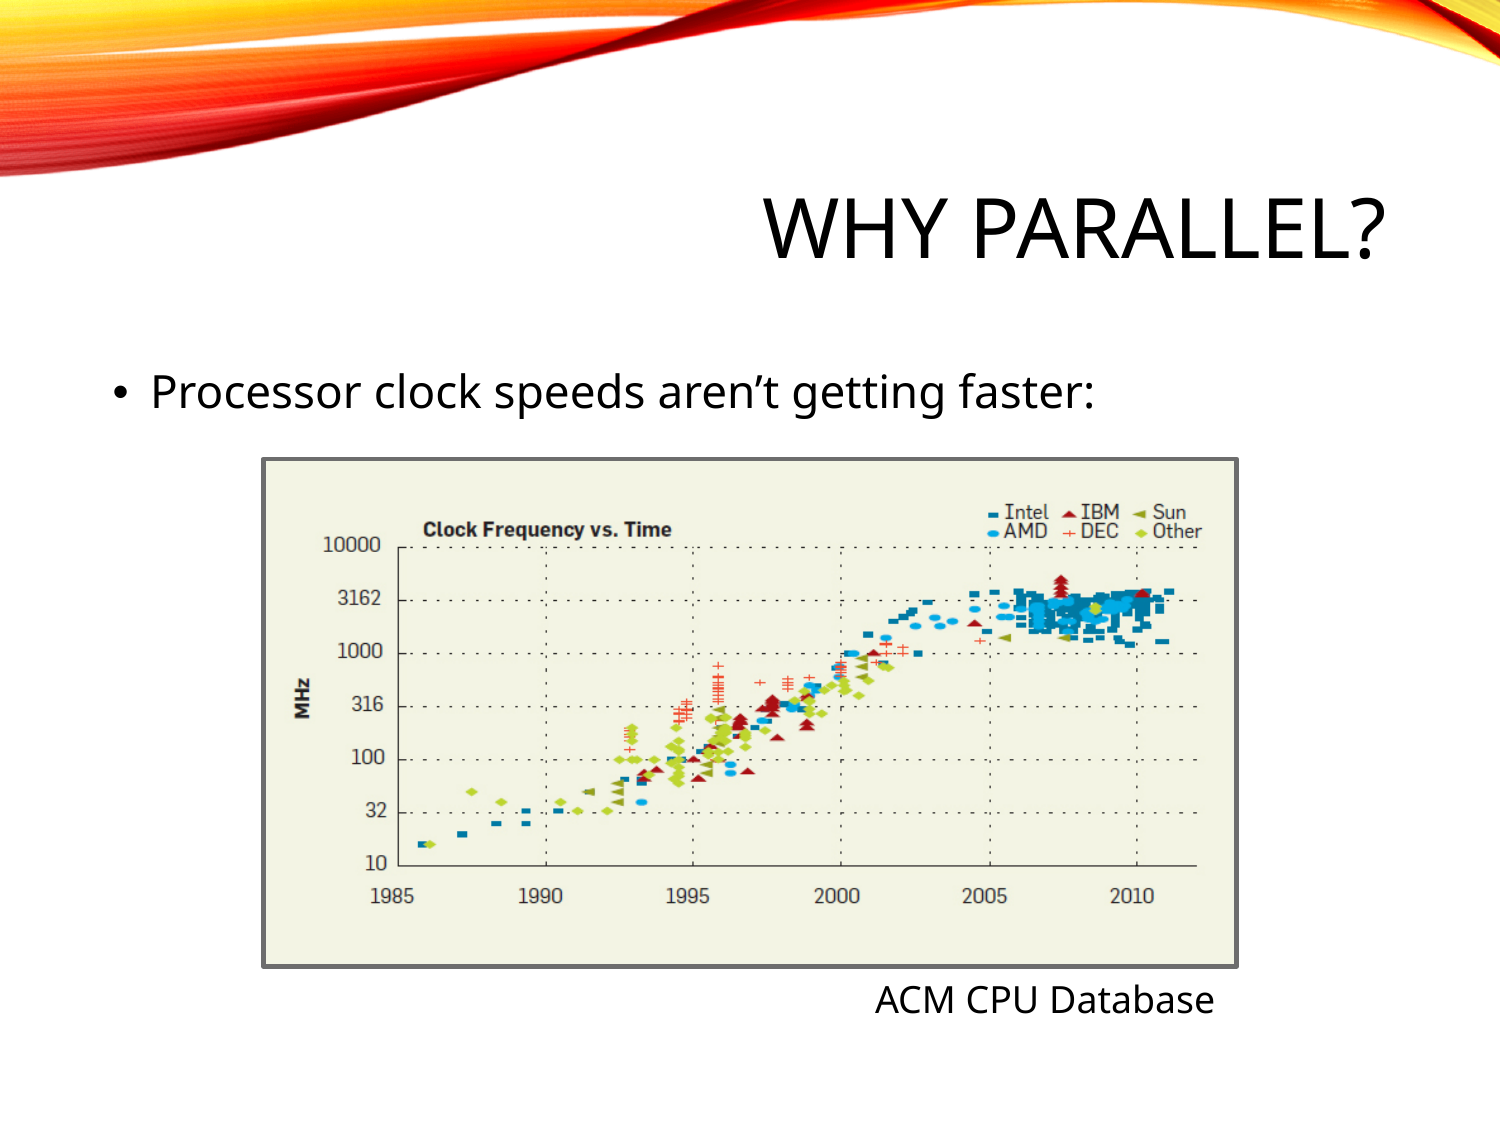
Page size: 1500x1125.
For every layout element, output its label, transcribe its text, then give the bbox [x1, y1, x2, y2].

picture [265, 461, 1235, 965]
picture [0, 0, 1500, 178]
text_box ACM CPU Database [832, 969, 1258, 1029]
title Why parallel? [356, 125, 1403, 338]
list Processor clock speeds aren’t getting faster: [97, 361, 1403, 457]
